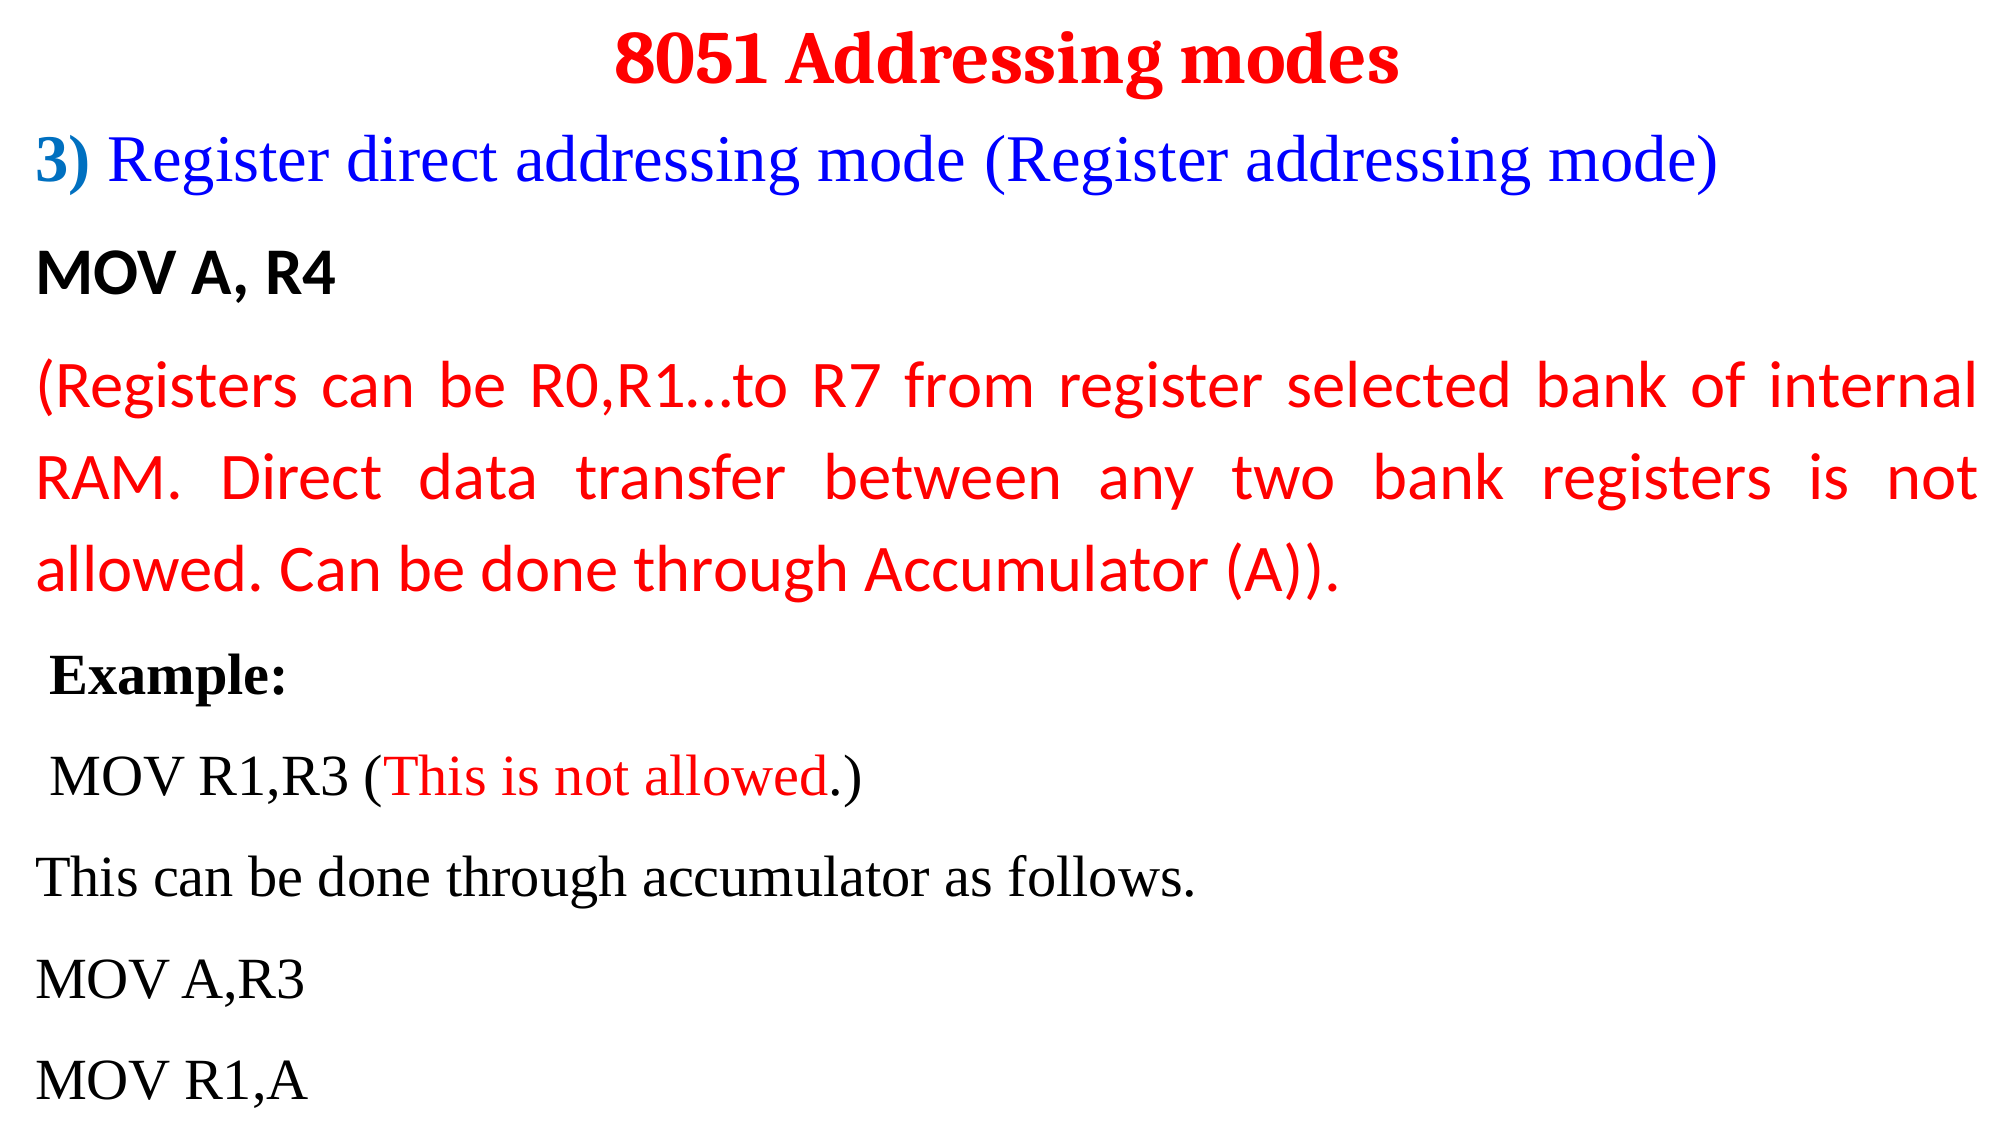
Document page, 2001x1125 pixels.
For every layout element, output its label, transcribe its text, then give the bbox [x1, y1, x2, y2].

text_box 3) Register direct addressing mode (Register addressing mode) MOV A, R4 (Registers can be R0,R1…to R7 from register selected bank of internal RAM. Direct data transfer between any two bank registers is not allowed. Can be done through Accumulator (A)). Example: MOV R1,R3 (This is not allowed.) This can be done through accumulator as follows. MOV A,R3 MOV R1,A [20, 95, 1996, 1119]
text_box 8051 Addressing modes [599, 0, 1416, 95]
